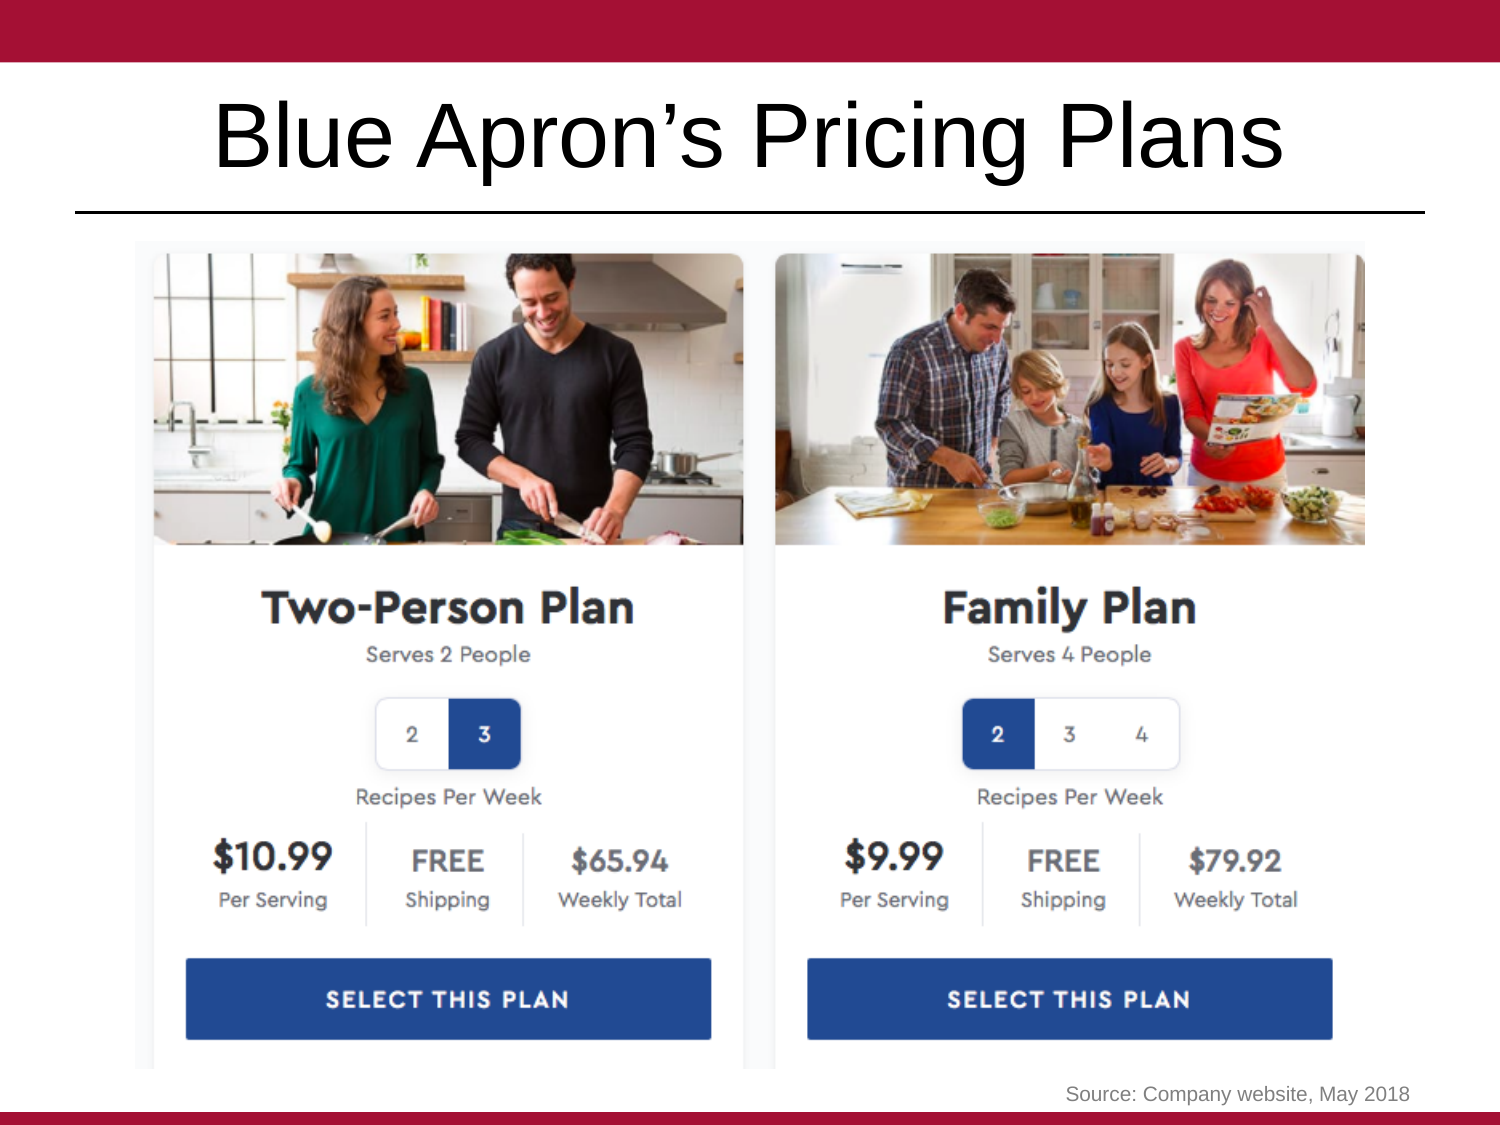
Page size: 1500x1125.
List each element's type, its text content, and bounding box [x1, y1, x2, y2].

picture [135, 240, 1365, 1069]
title Blue Apron’s Pricing Plans [75, 37, 1425, 225]
text_box Source: Company website, May 2018 [74, 1067, 1425, 1113]
